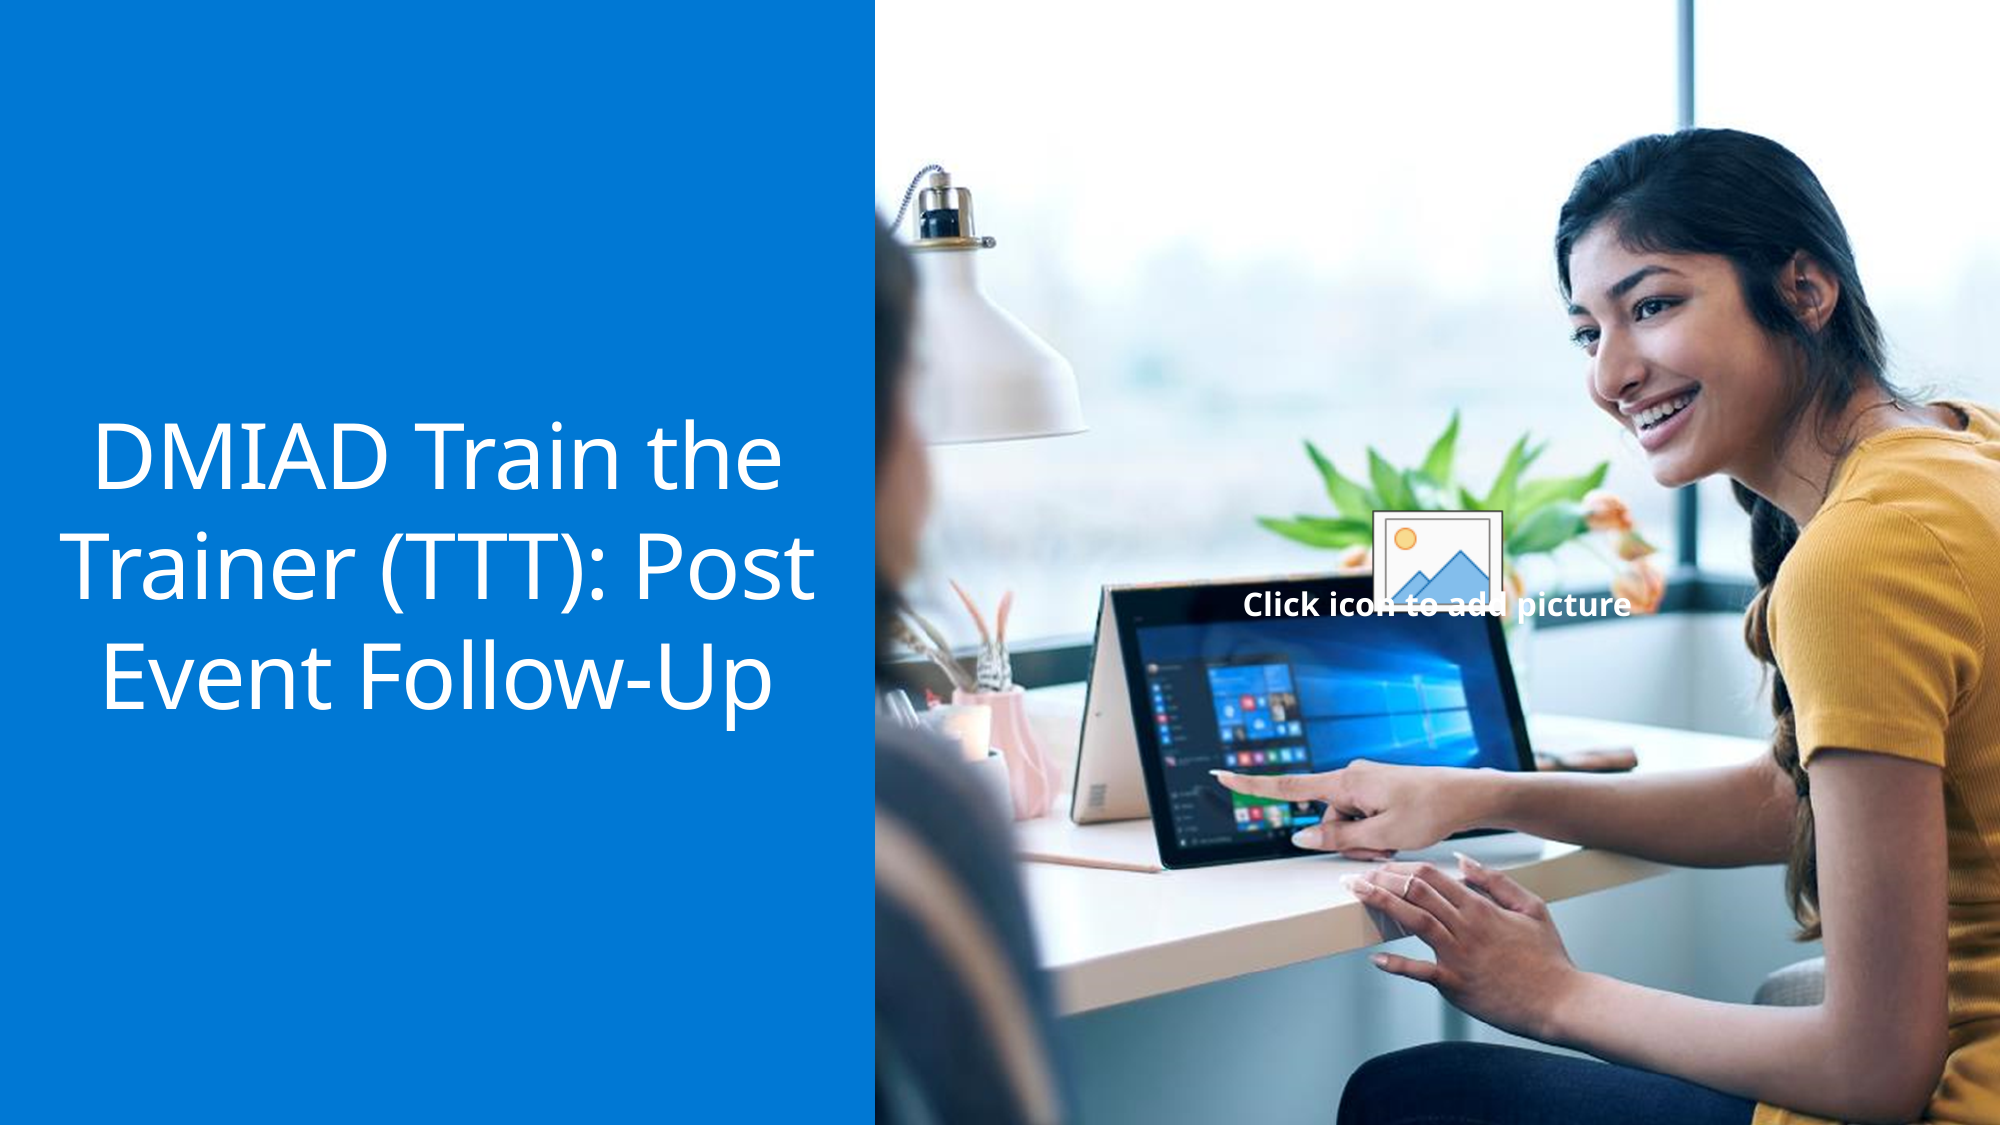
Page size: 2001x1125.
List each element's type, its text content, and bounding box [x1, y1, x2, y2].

title DMIAD Train the Trainer (TTT): Post Event Follow-Up [44, 395, 831, 730]
picture [874, 0, 2000, 1125]
